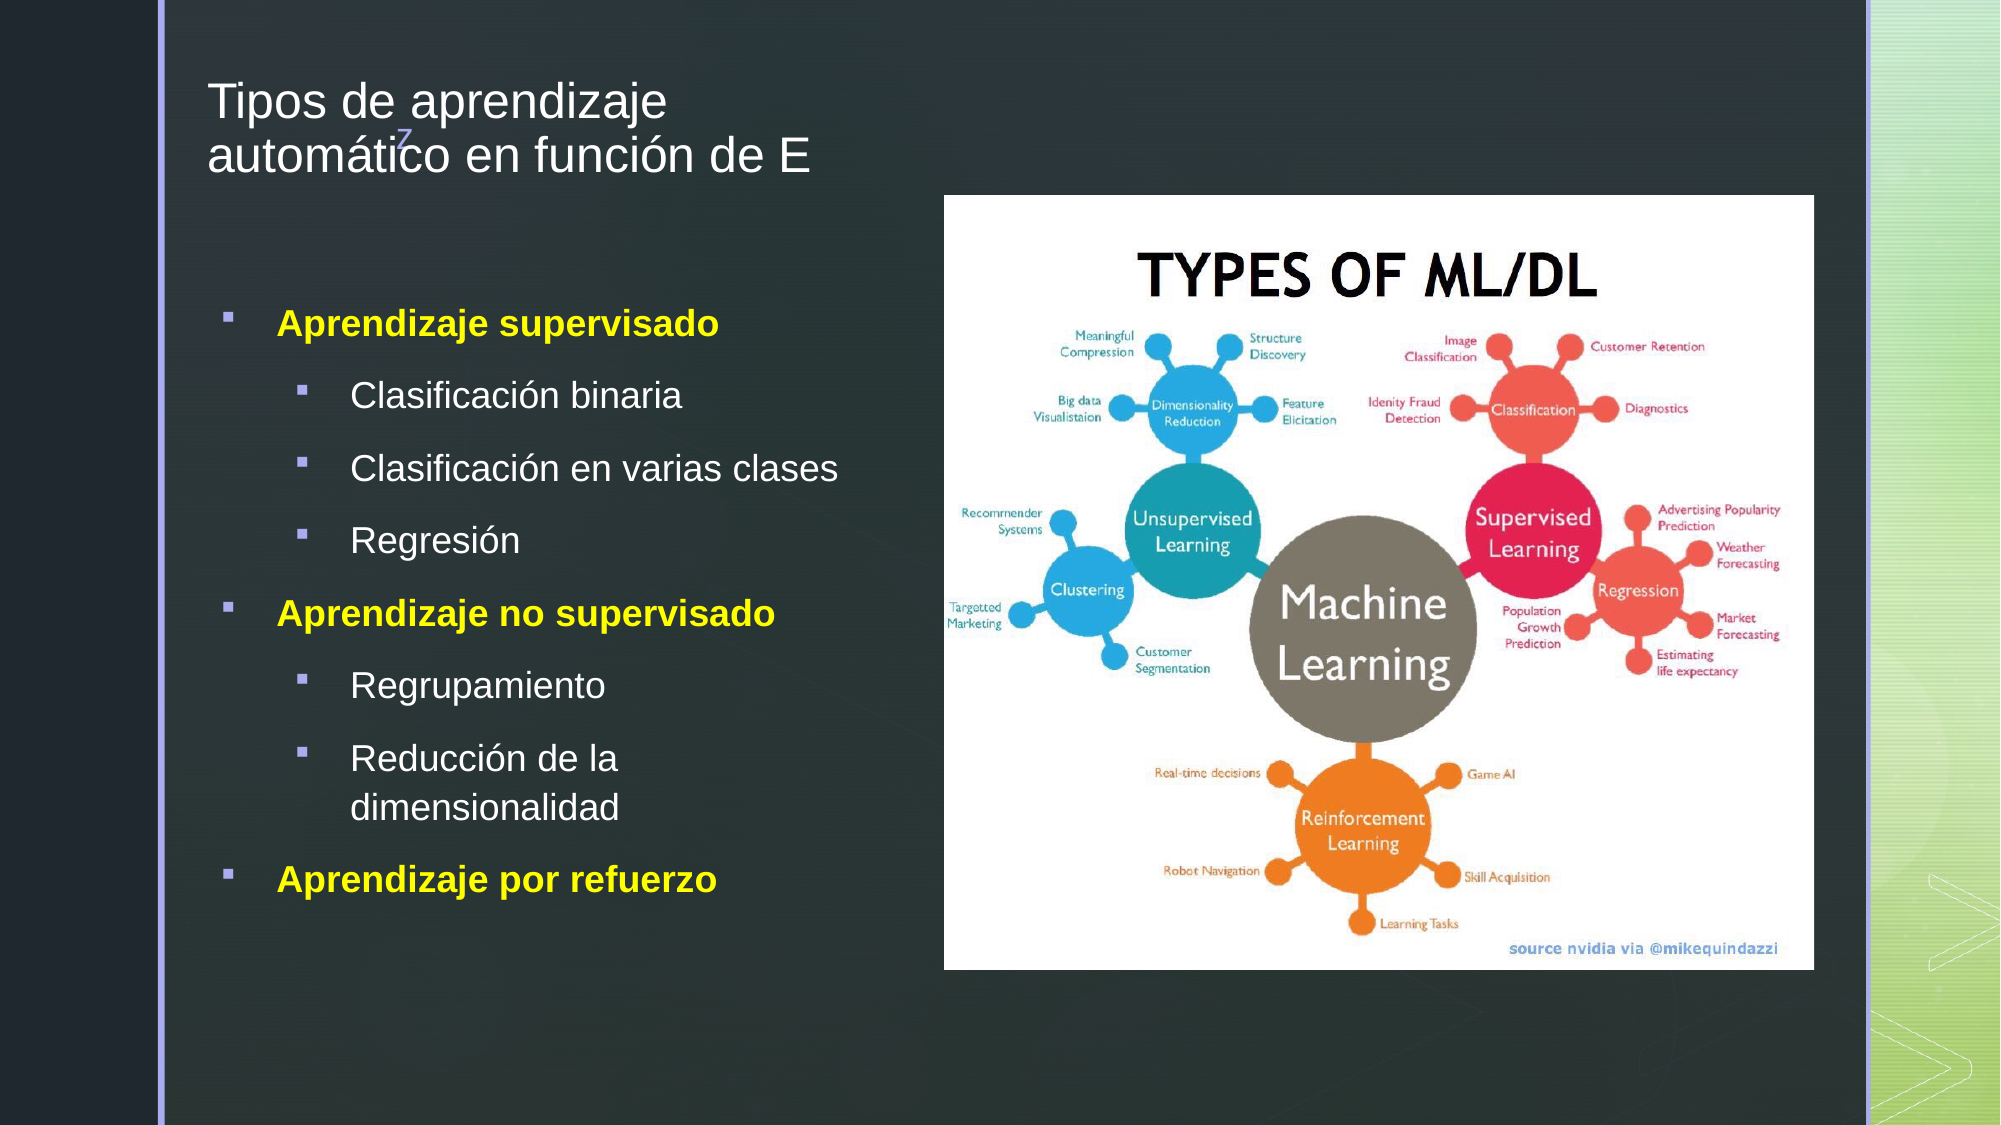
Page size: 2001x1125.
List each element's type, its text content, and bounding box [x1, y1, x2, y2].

picture [1871, 0, 2001, 1125]
list Aprendizaje supervisado Clasificación binaria Clasificación en varias clases Regresión Aprendizaje no supervisado Regrupamiento Reducción de la dimensionalidad Aprendizaje por refuerzo [204, 234, 871, 1057]
title Tipos de aprendizaje automático en función de E [192, 67, 878, 245]
picture [943, 155, 1815, 970]
